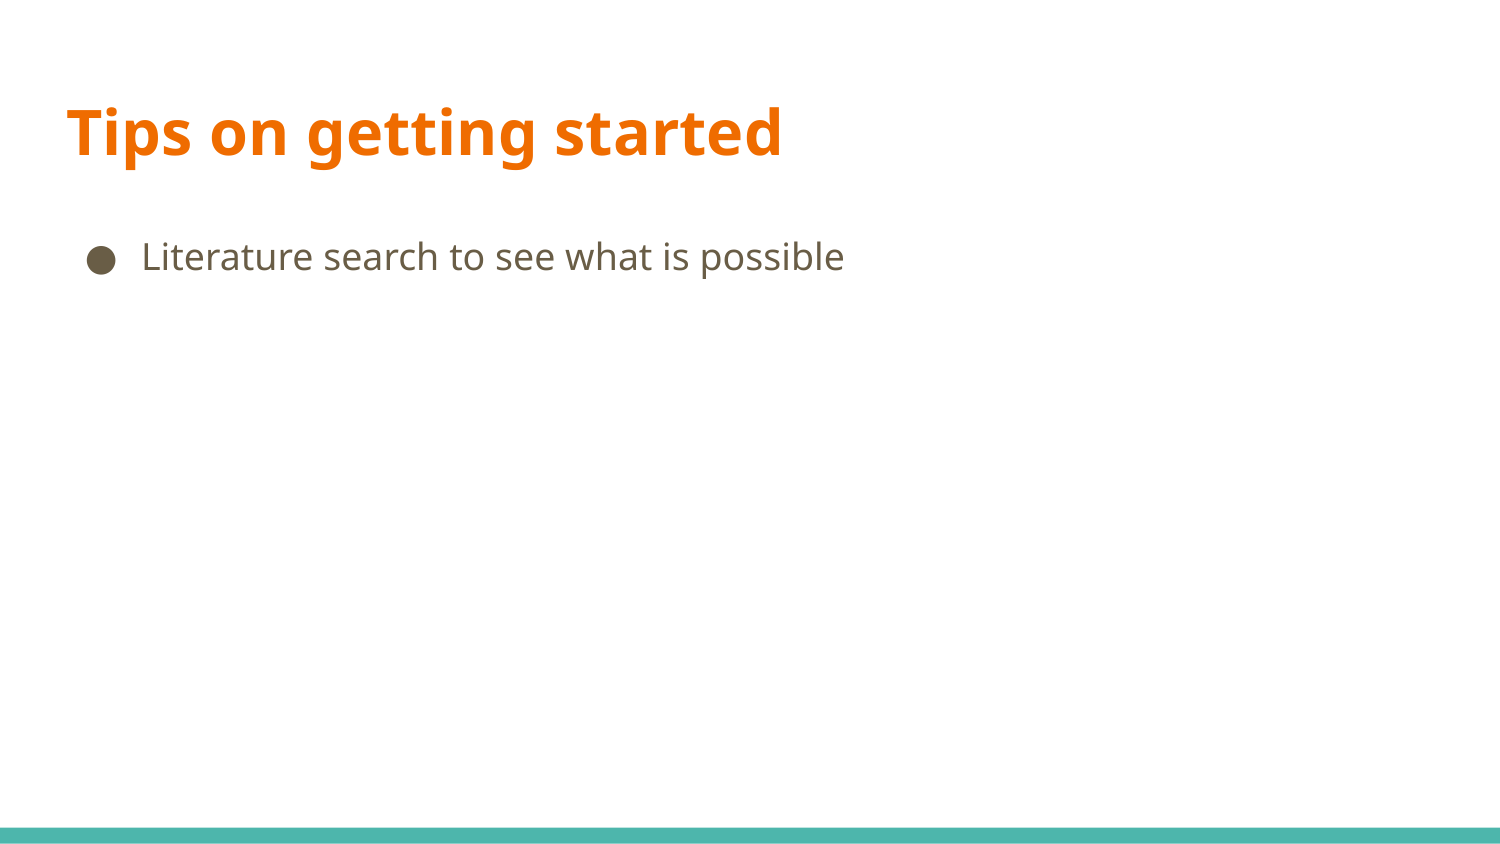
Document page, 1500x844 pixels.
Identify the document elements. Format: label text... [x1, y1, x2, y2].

list Literature search to see what is possible [51, 207, 1449, 750]
title Tips on getting started [51, 72, 1449, 189]
